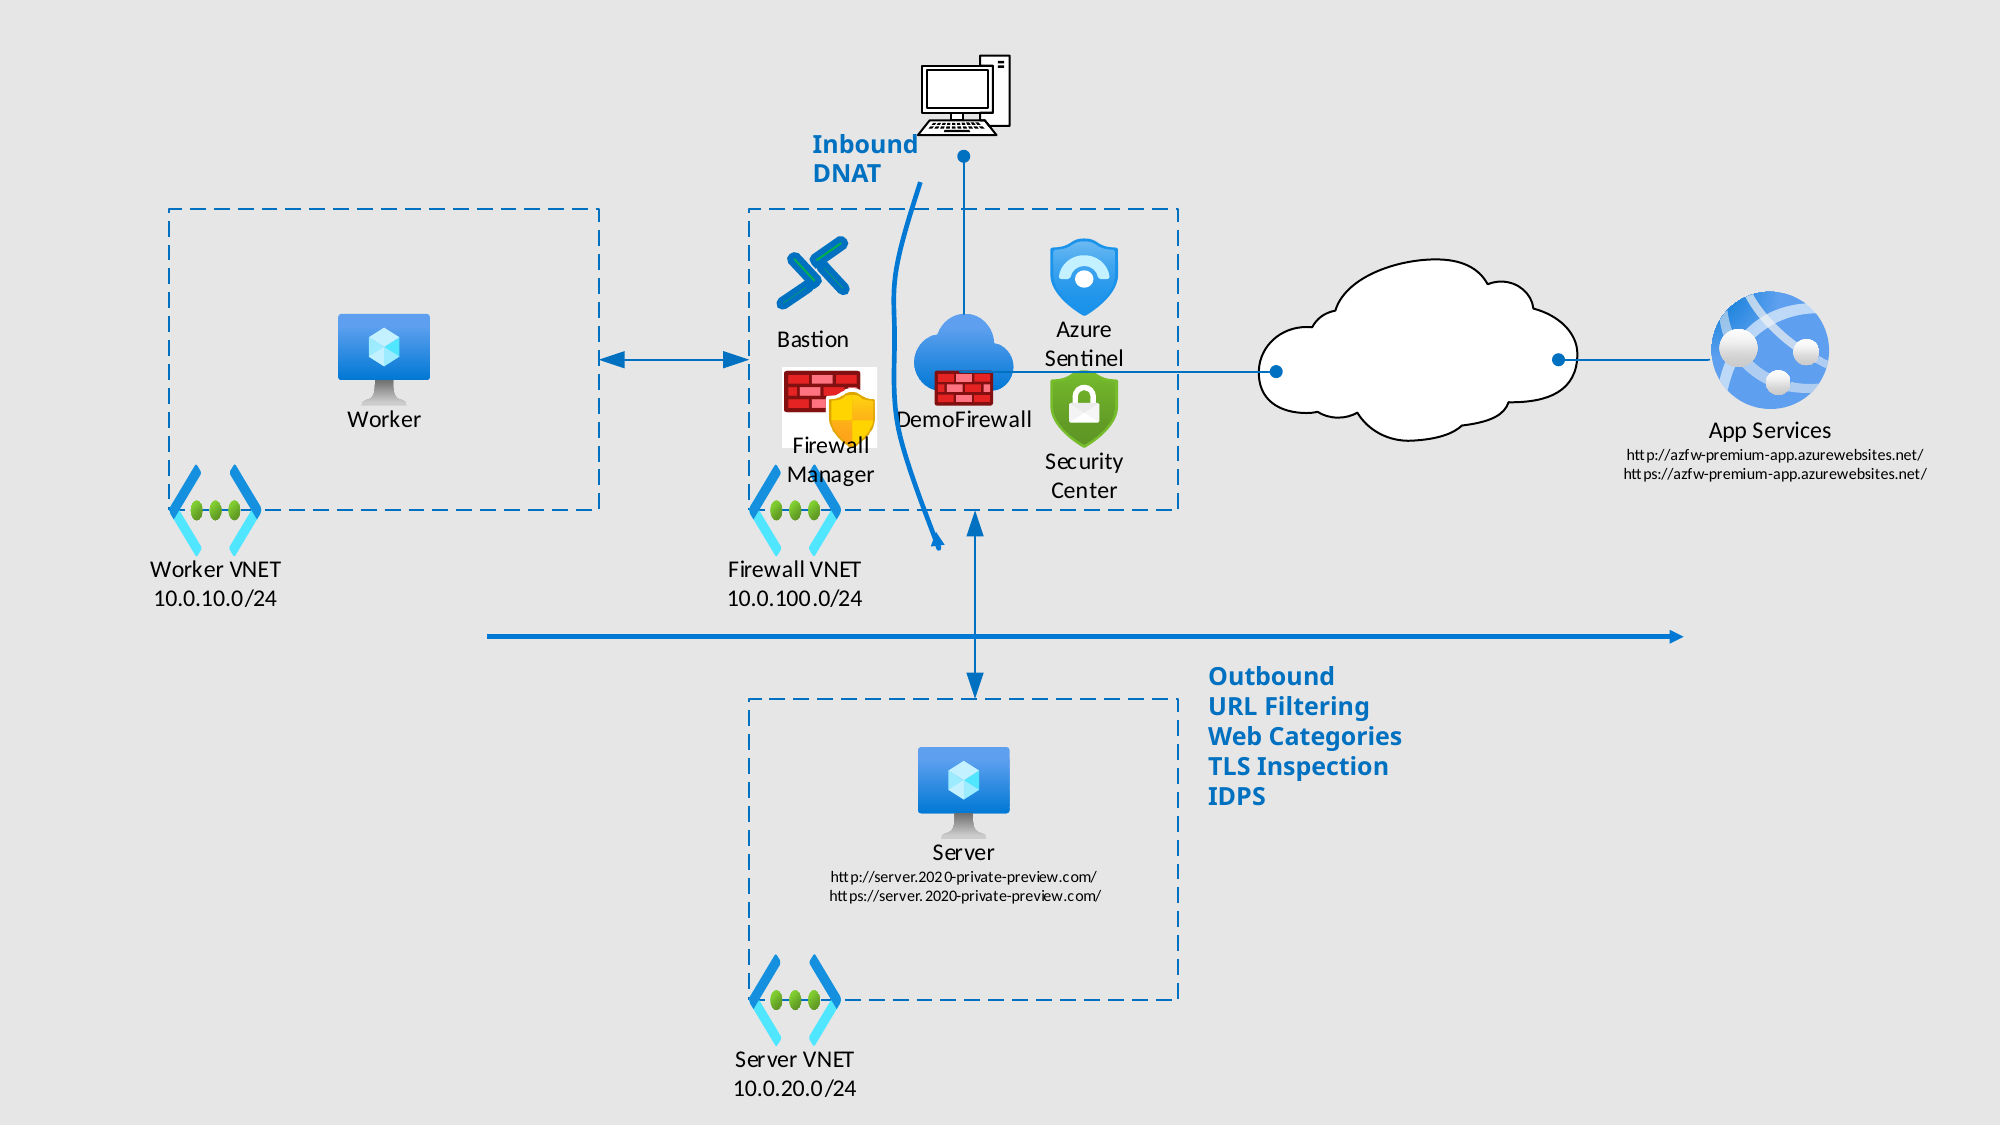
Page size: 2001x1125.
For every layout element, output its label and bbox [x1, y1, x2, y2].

picture [133, 50, 1935, 1116]
